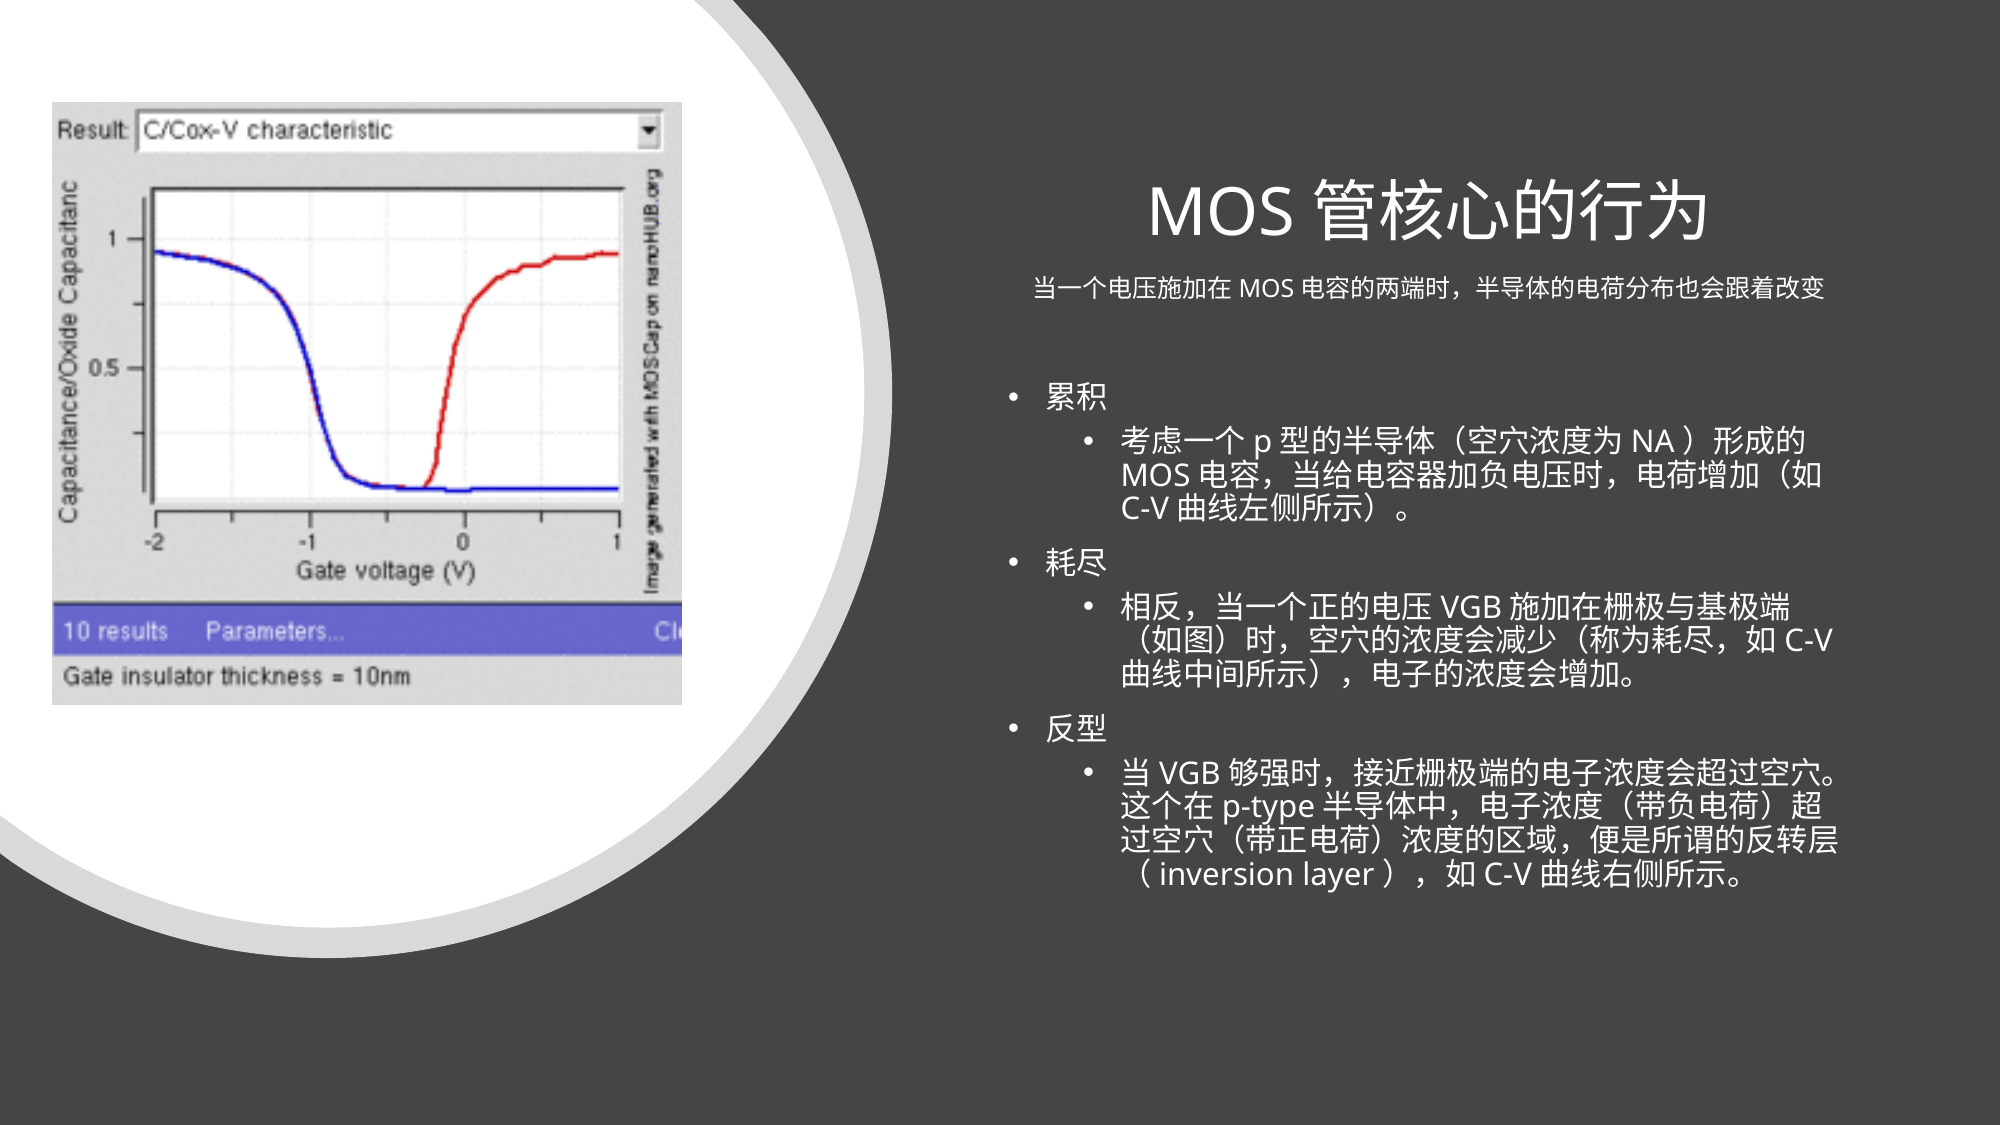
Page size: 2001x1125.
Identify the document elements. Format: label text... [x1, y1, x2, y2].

picture [52, 102, 682, 705]
text_box [0, 0, 866, 929]
list 累积 考虑一个p型的半导体（空穴浓度为NA）形成的MOS电容，当给电容器加负电压时，电荷增加（如C-V曲线左侧所示）。 耗尽 相反，当一个正的电压VGB施加在栅极与基极端（如图）时，空穴的浓度会减少（称为耗尽，如C-V曲线中间所示），电子的浓度会增加。 反型 当VGB够强时，接近栅极端的电子浓度会超过空穴。这个在p-type半导体中，电子浓度（带负电荷）超过空穴（带正电荷）浓度的区域，便是所谓的反转层（inversion layer），如C-V曲线右侧所示。 [993, 373, 1865, 928]
title MOS管核心的行为 当一个电压施加在MOS电容的两端时，半导体的电荷分布也会跟着改变 [993, 131, 1865, 350]
text_box [0, 0, 894, 960]
